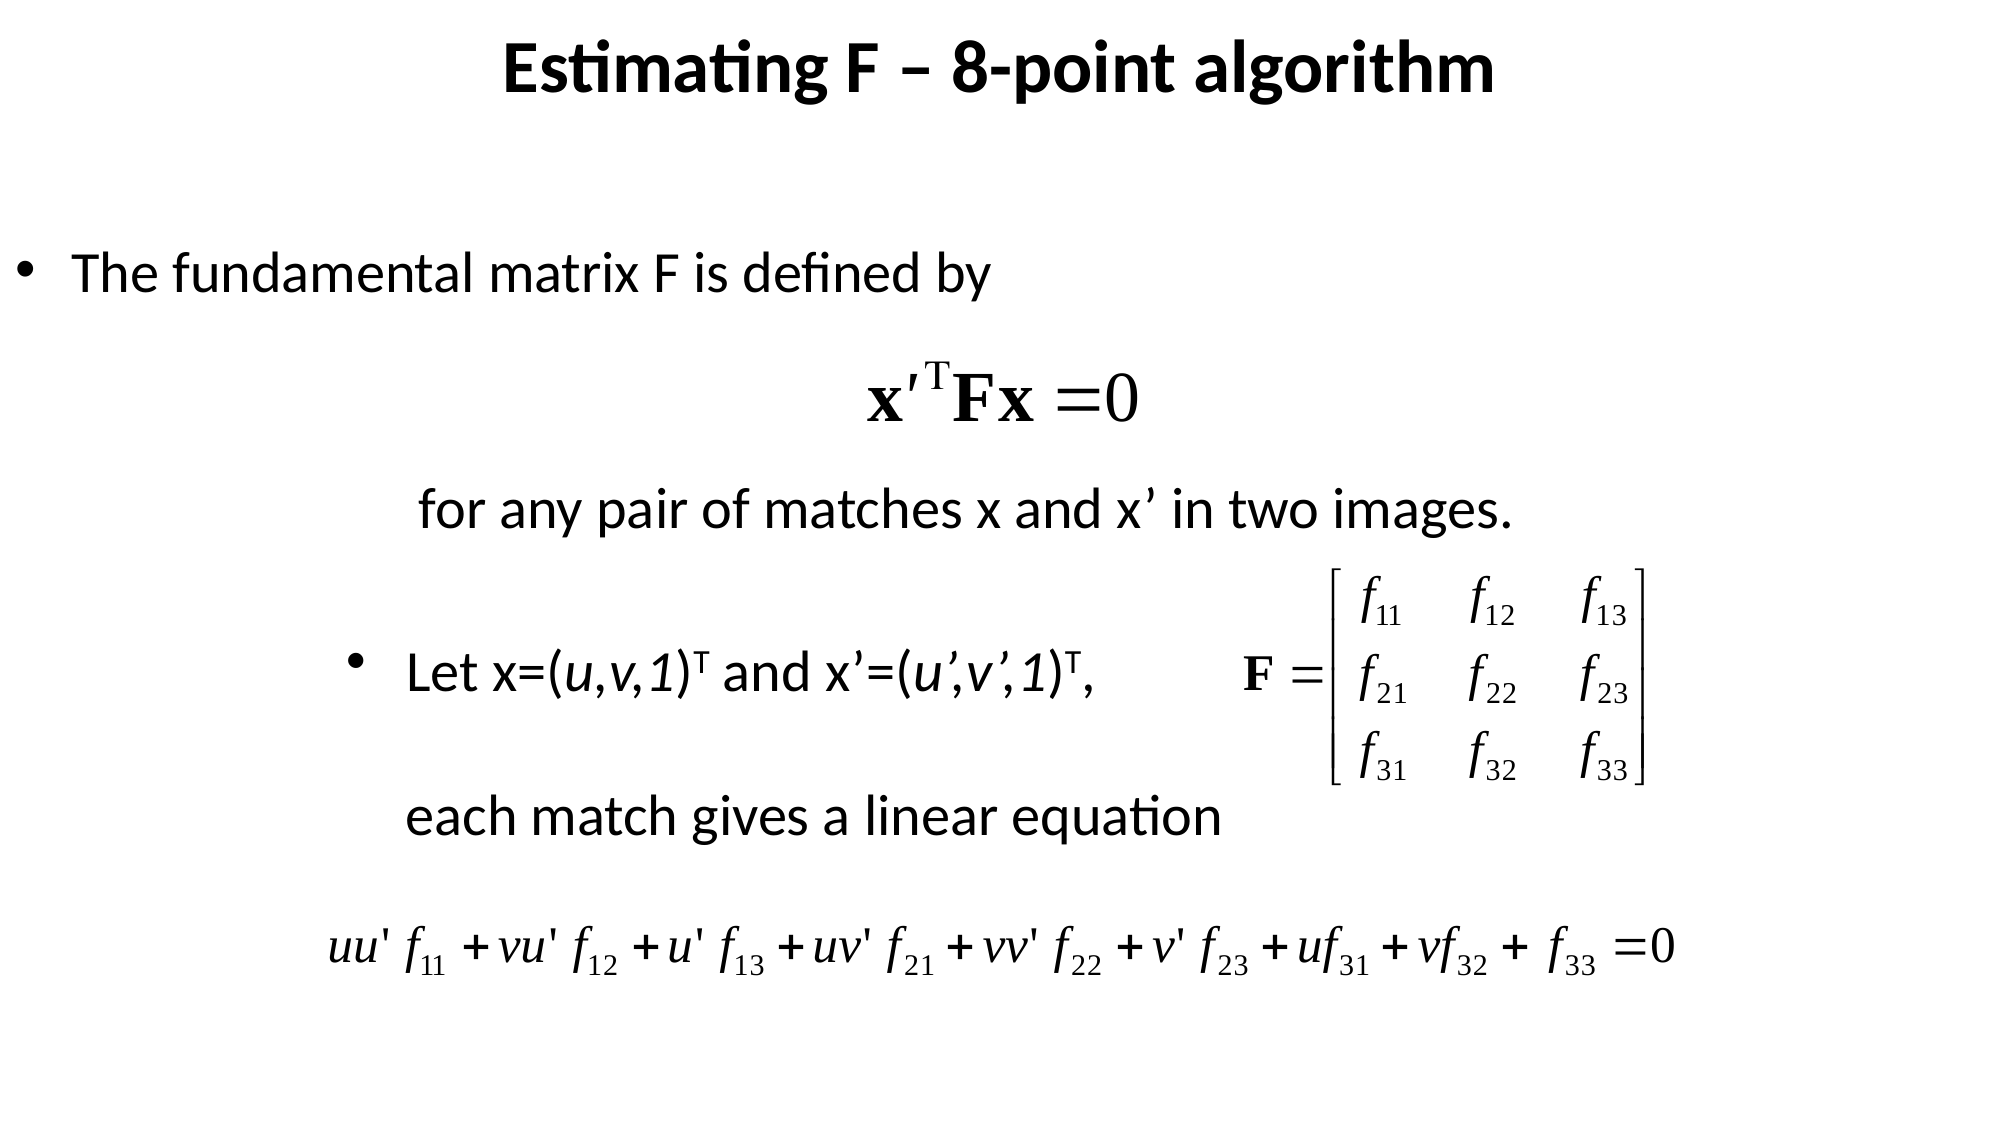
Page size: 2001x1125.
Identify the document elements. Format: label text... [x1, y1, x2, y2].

text_box for any pair of matches x and x’ in two images. [404, 462, 1530, 548]
text_box Let x=(u,v,1)T and x’=(u’,v’,1)T, [331, 625, 1111, 711]
title Estimating F – 8-point algorithm [33, 0, 1967, 125]
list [856, 343, 1150, 440]
text_box each match gives a linear equation [390, 769, 1239, 855]
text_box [1235, 556, 1662, 798]
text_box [320, 911, 1686, 989]
list The fundamental matrix F is defined by [0, 226, 1337, 770]
